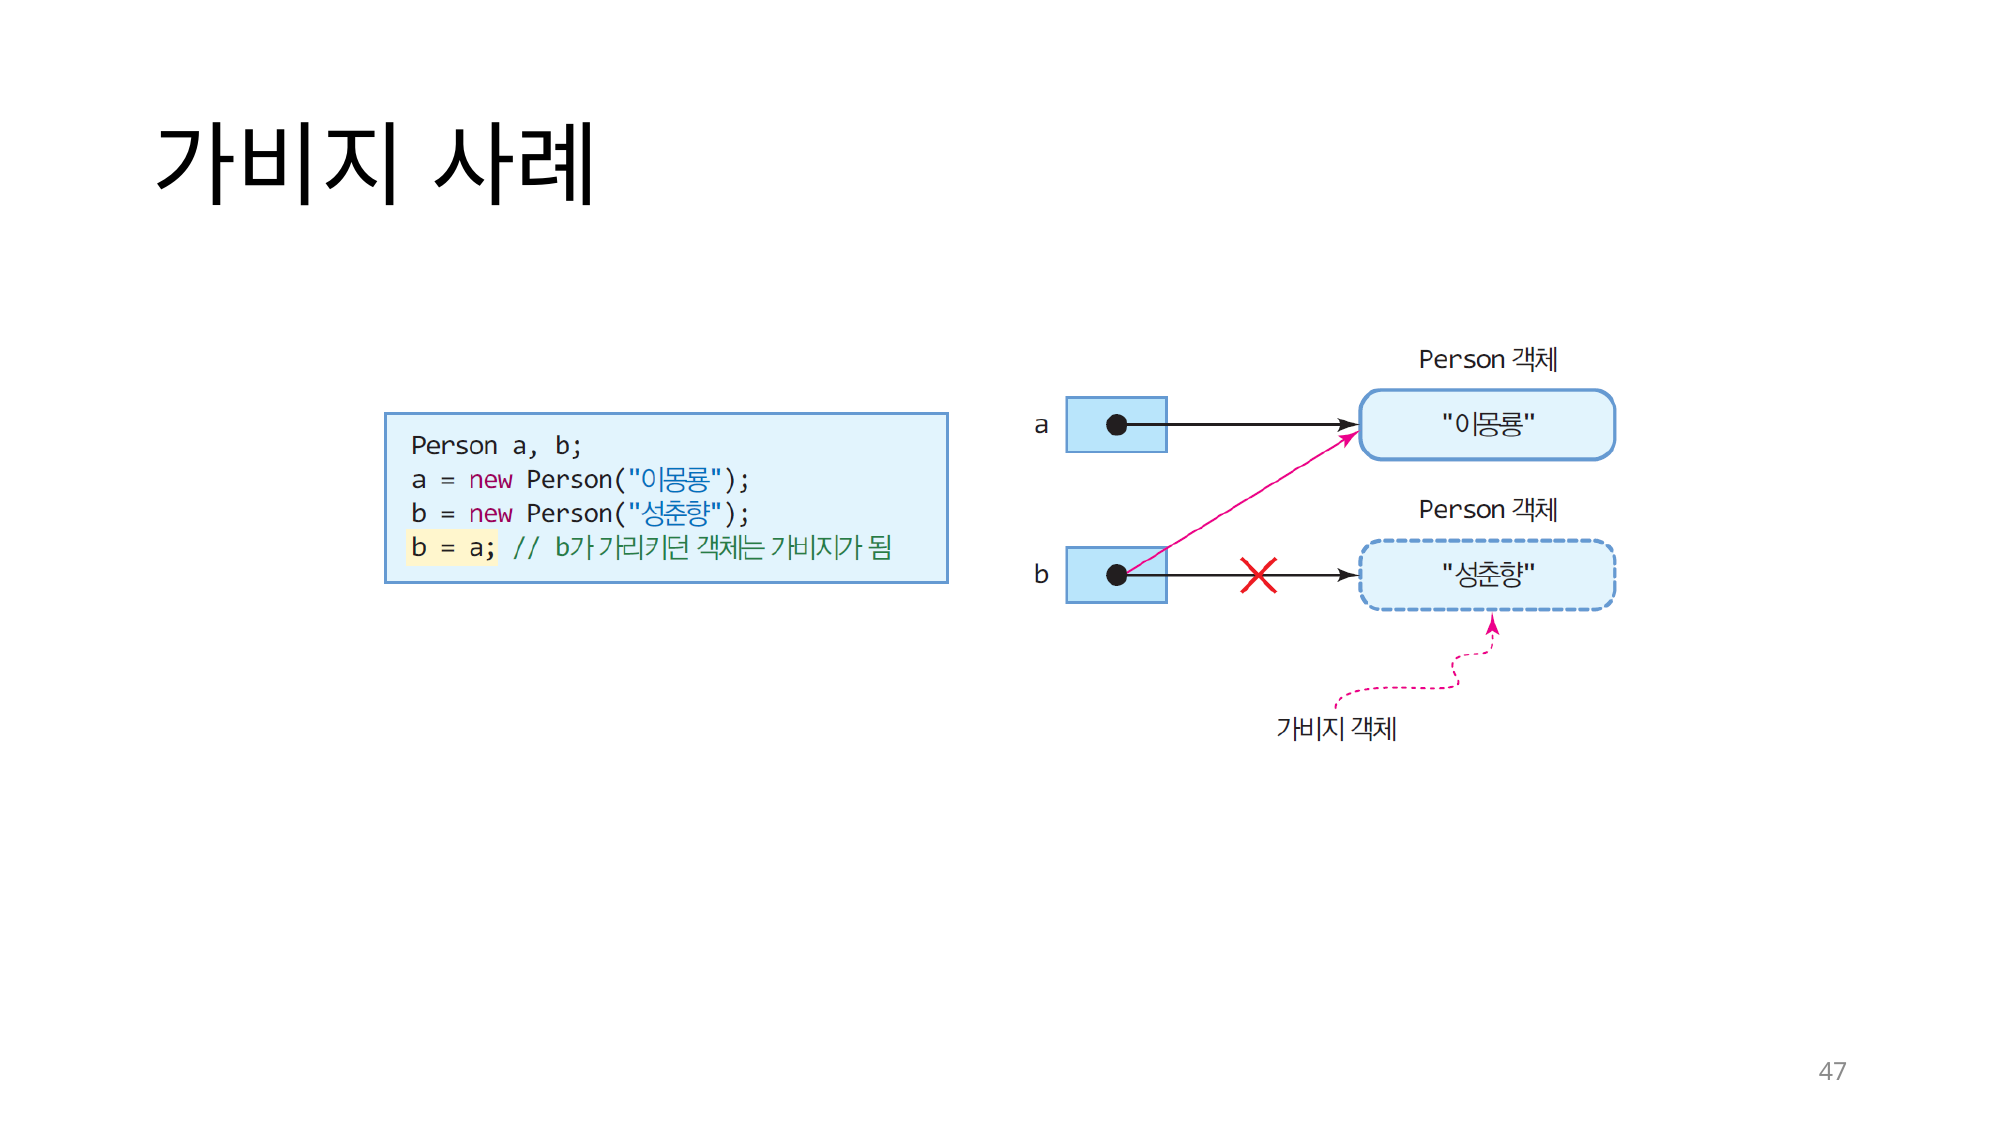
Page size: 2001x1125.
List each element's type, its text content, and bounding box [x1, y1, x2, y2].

title 가비지 사례 [137, 59, 1863, 278]
slide_number 47 [1412, 1042, 1863, 1103]
picture [350, 326, 1644, 764]
